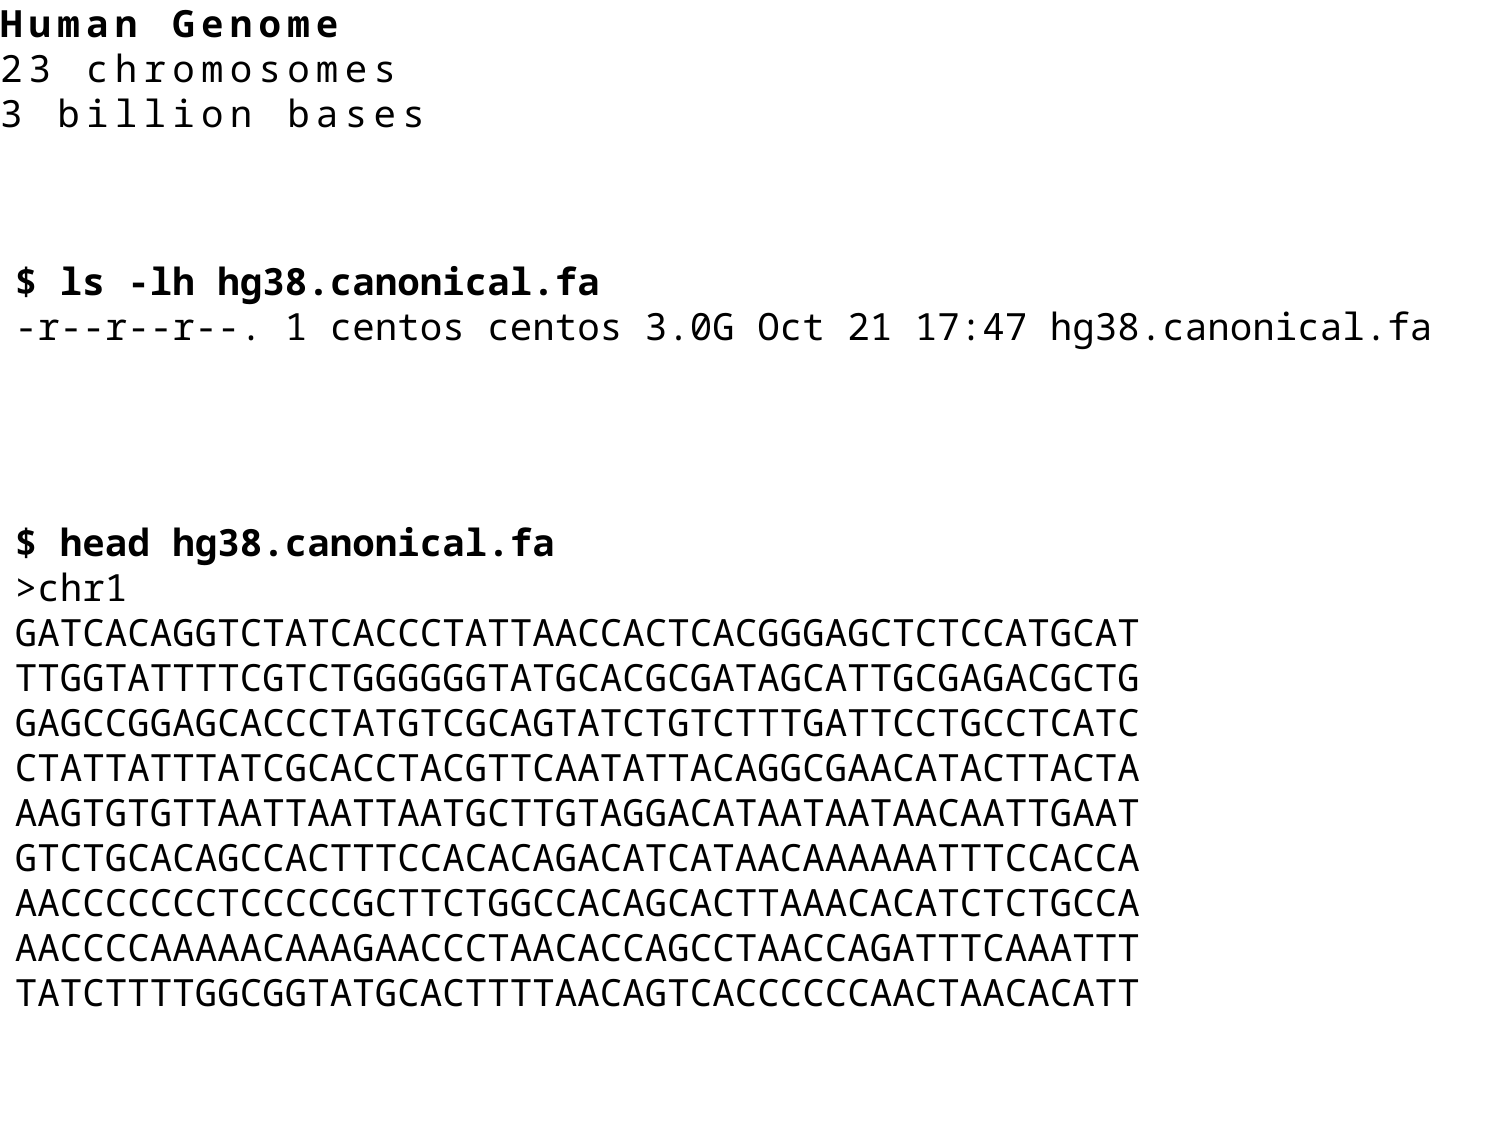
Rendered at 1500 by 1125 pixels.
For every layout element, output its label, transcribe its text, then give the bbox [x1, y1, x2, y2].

text_box $ ls -lh hg38.canonical.fa -r--r--r--. 1 centos centos 3.0G Oct 21 17:47 hg38.canonical.fa [0, 250, 1500, 356]
text_box $ head hg38.canonical.fa >chr1 GATCACAGGTCTATCACCCTATTAACCACTCACGGGAGCTCTCCATGCAT TTGGTATTTTCGTCTGGGGGGTATGCACGCGATAGCATTGCGAGACGCTG GAGCCGGAGCACCCTATGTCGCAGTATCTGTCTTTGATTCCTGCCTCATC CTATTATTTATCGCACCTACGTTCAATATTACAGGCGAACATACTTACTA AAGTGTGTTAATTAATTAATGCTTGTAGGACATAATAATAACAATTGAAT GTCTGCACAGCCACTTTCCACACAGACATCATAACAAAAAATTTCCACCA AACCCCCCCTCCCCCGCTTCTGGCCACAGCACTTAAACACATCTCTGCCA AACCCCAAAAACAAAGAACCCTAACACCAGCCTAACCAGATTTCAAATTT TATCTTTTGGCGGTATGCACTTTTAACAGTCACCCCCCAACTAACACATT [0, 511, 1500, 1066]
text_box Human Genome 23 chromosomes 3 billion bases [0, 0, 1500, 136]
